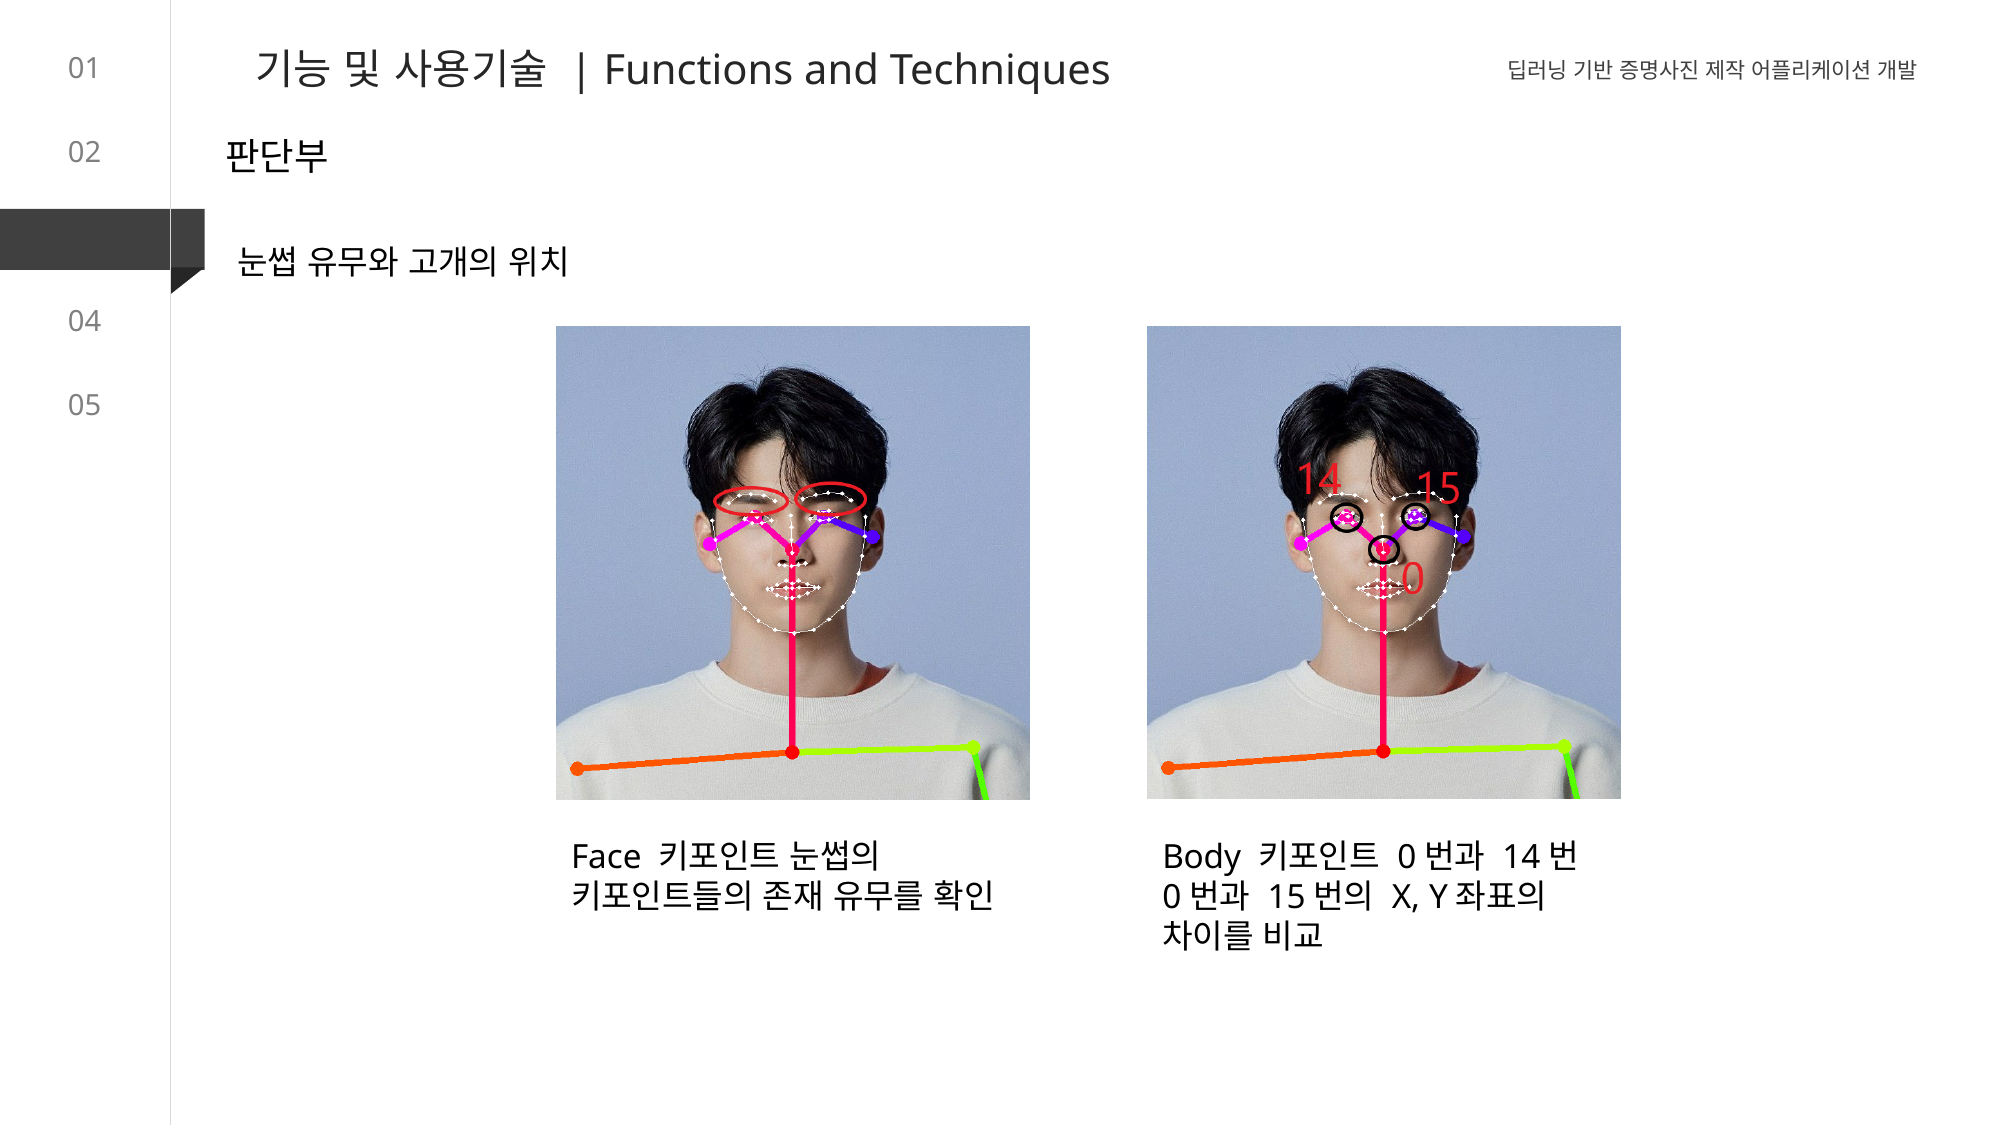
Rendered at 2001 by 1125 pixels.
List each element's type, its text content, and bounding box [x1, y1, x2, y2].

text_box 05 [53, 378, 117, 429]
picture [1147, 326, 1621, 799]
text_box Body 키포인트 0번과 14번 0번과 15번의 X, Y좌표의 차이를 비교 [1147, 828, 1621, 963]
text_box 02 [53, 126, 117, 176]
text_box 04 [53, 295, 117, 345]
text_box Face 키포인트 눈썹의 키포인트들의 존재 유무를 확인 [556, 828, 1030, 923]
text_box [171, 208, 205, 295]
text_box 눈썹 유무와 고개의 위치 [222, 214, 586, 289]
picture [556, 326, 1030, 800]
text_box 기능 및 사용기술 | Functions and Techniques [240, 35, 1127, 101]
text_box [0, 208, 170, 295]
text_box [1467, 48, 1958, 91]
text_box 판단부 [210, 125, 344, 185]
text_box 01 [53, 41, 117, 92]
